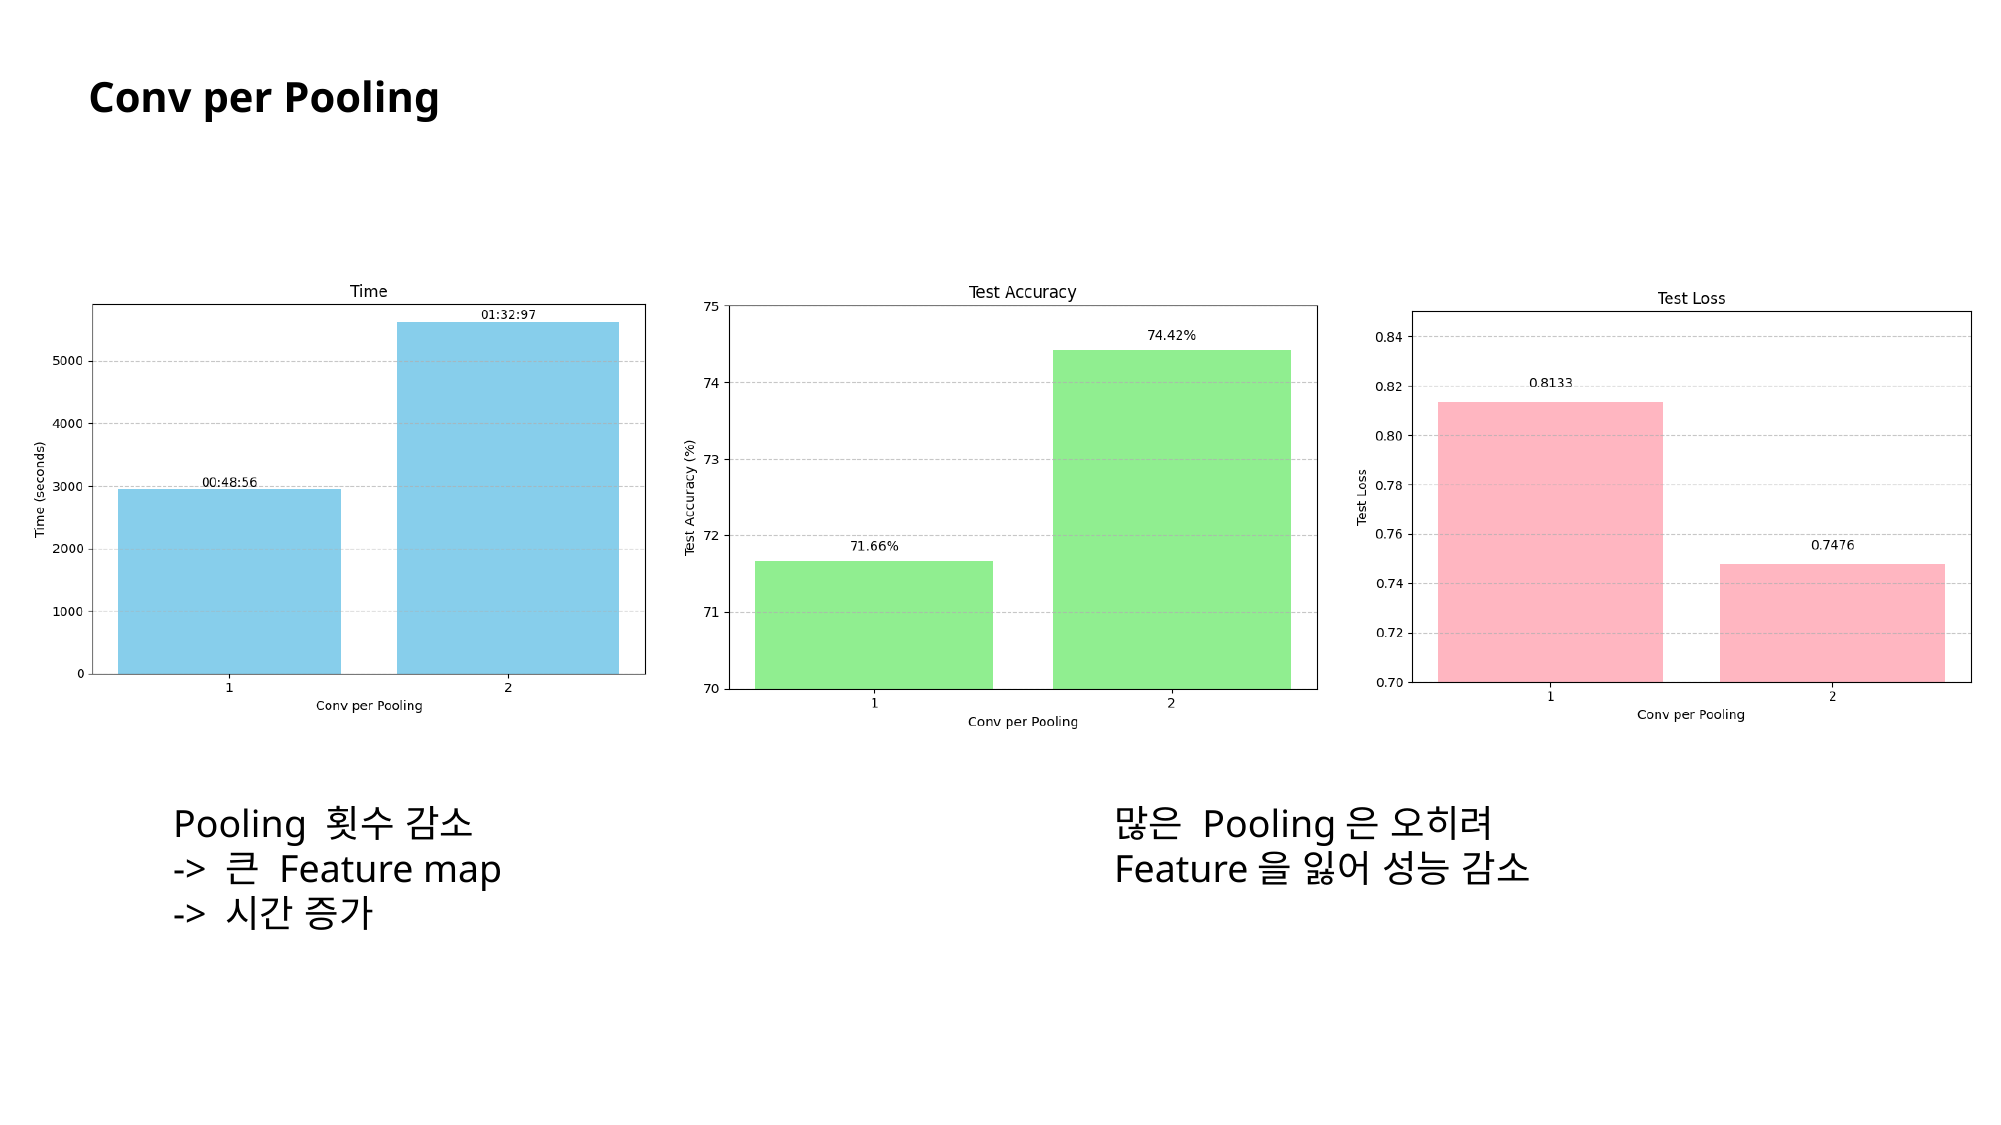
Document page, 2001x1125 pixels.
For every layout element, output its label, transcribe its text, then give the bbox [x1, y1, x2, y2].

text_box Conv per Pooling [73, 62, 1074, 128]
text_box Pooling 횟수 감소 -> 큰 Feature map -> 시간 증가 [158, 792, 786, 942]
picture [19, 269, 659, 727]
text_box 많은 Pooling은 오히려 Feature을 잃어 성능 감소 [1099, 792, 1727, 897]
picture [1343, 277, 1984, 736]
picture [670, 270, 1332, 743]
